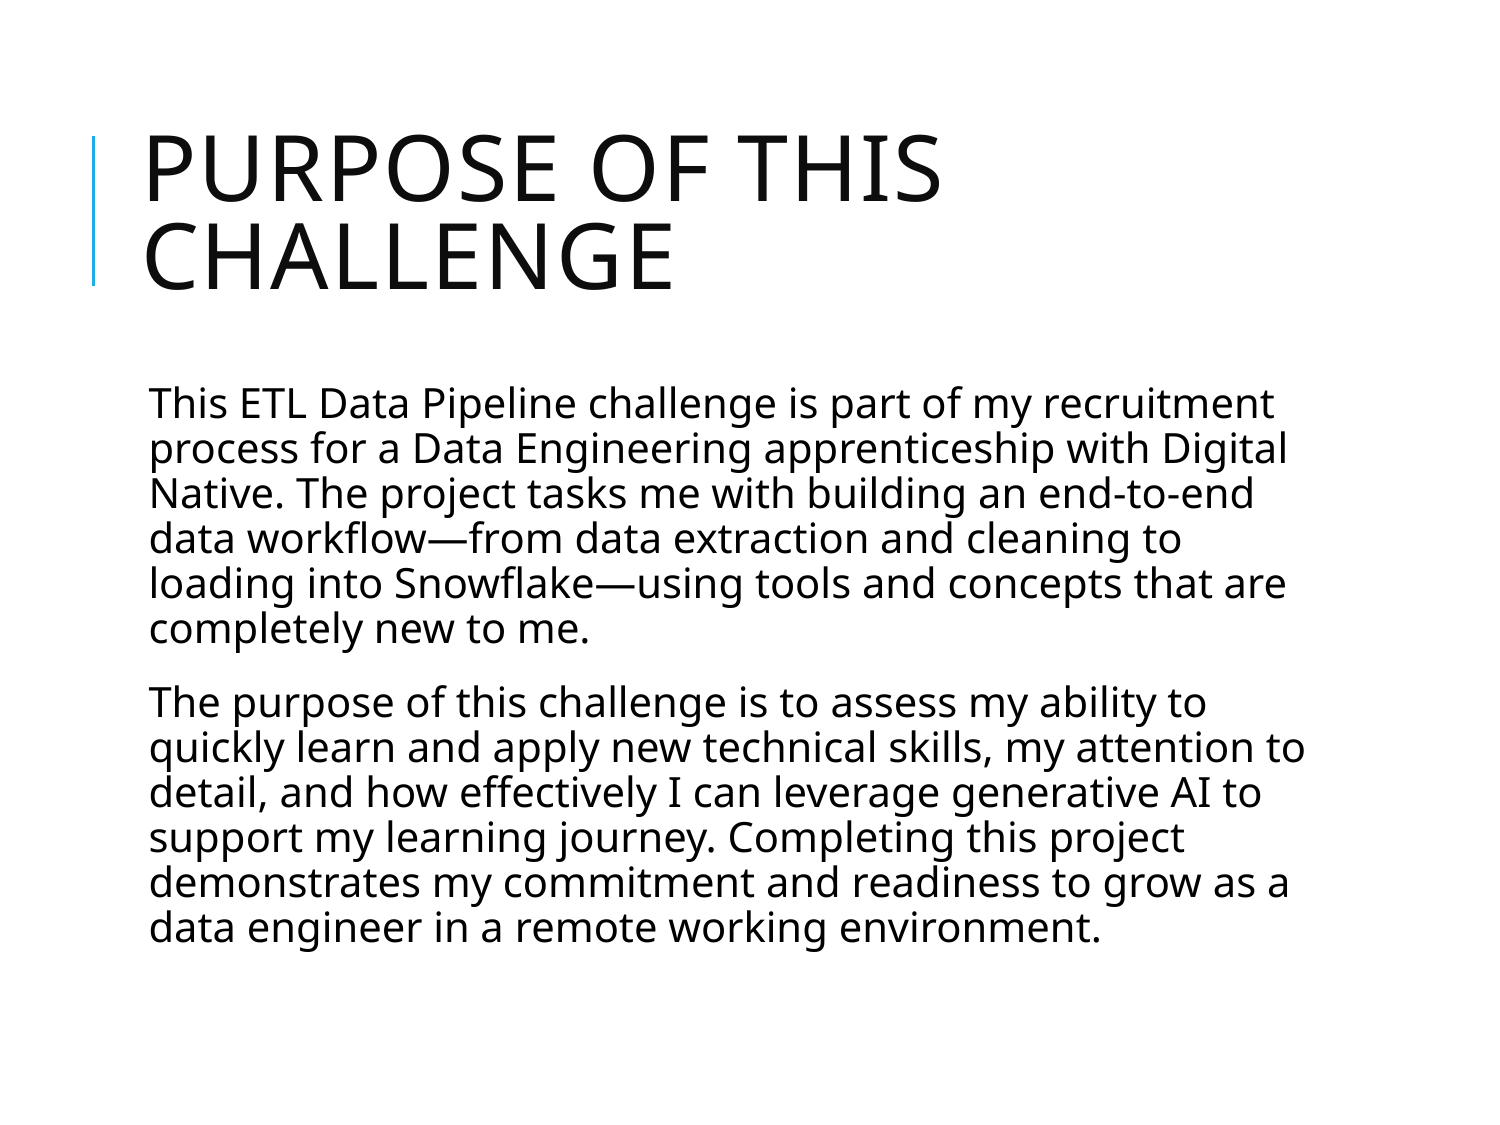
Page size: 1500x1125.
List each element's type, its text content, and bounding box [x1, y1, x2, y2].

list This ETL Data Pipeline challenge is part of my recruitment process for a Data Engineering apprenticeship with Digital Native. The project tasks me with building an end-to-end data workflow—from data extraction and cleaning to loading into Snowflake—using tools and concepts that are completely new to me. The purpose of this challenge is to assess my ability to quickly learn and apply new technical skills, my attention to detail, and how effectively I can leverage generative AI to support my learning journey. Completing this project demonstrates my commitment and readiness to grow as a data engineer in a remote working environment. [126, 375, 1322, 1035]
title Purpose of this challenge [126, 96, 1322, 342]
